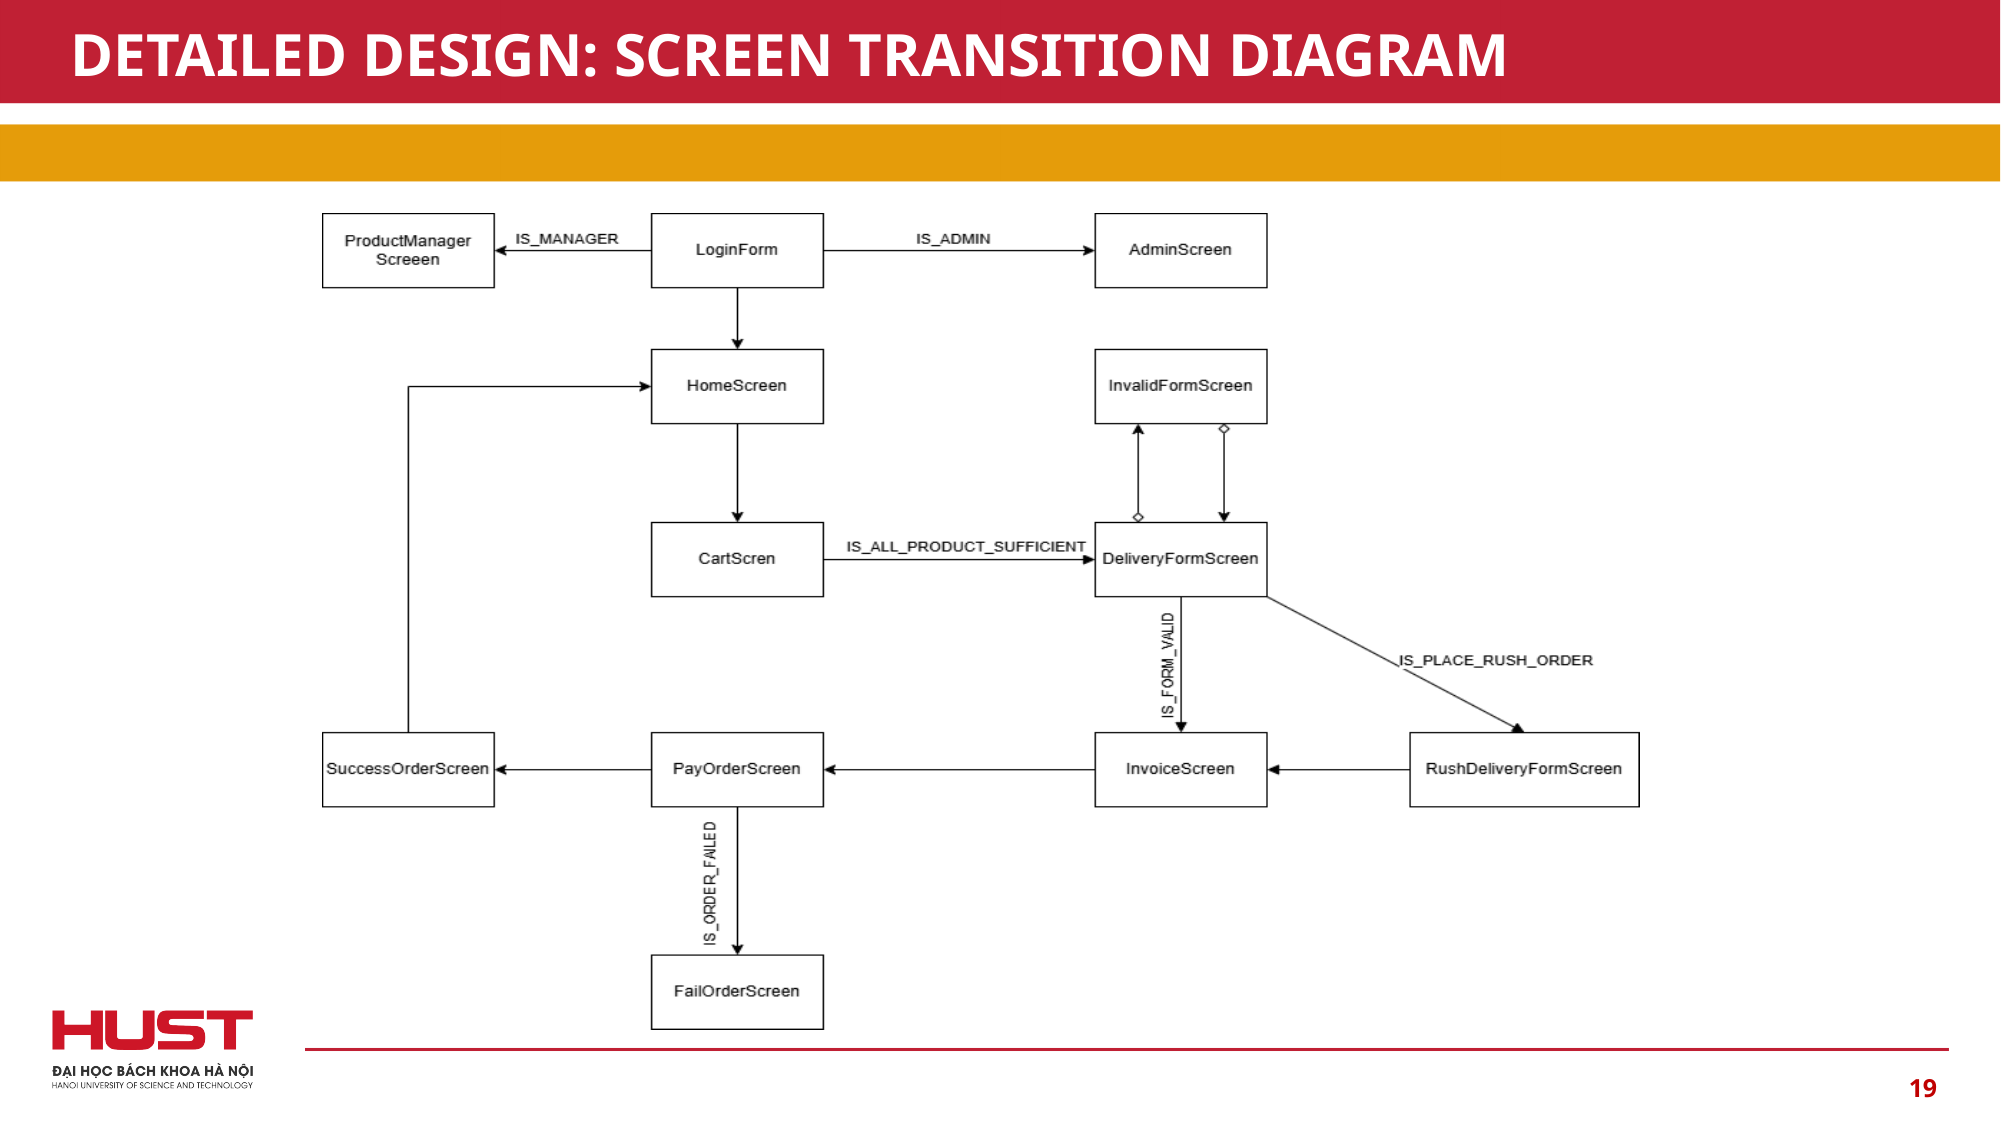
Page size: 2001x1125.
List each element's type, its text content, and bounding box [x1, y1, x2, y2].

title DETAILED DESIGN: SCREEN TRANSITION DIAGRAM [55, 18, 1945, 90]
picture [0, 0, 2001, 1125]
slide_number 19 [1502, 1065, 1953, 1125]
